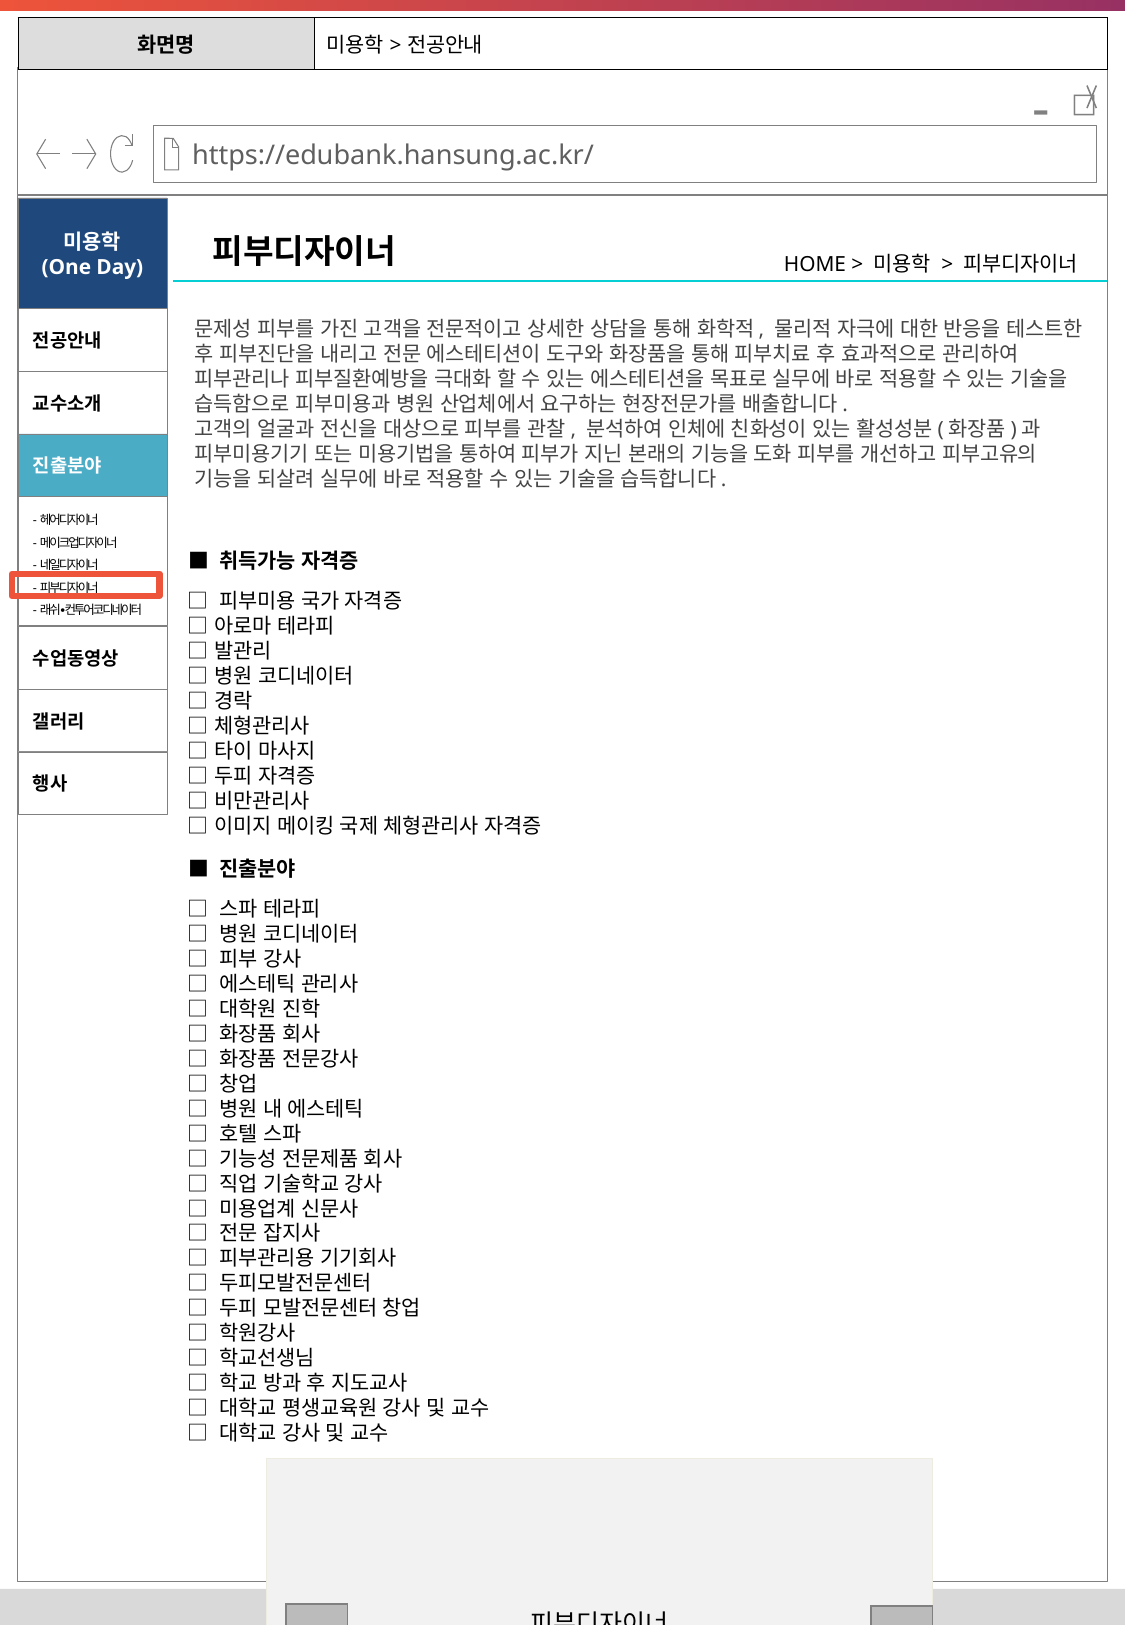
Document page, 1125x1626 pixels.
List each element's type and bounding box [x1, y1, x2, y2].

text_box [172, 218, 1108, 284]
text_box [1012, 33, 1071, 146]
text_box [266, 1458, 933, 1625]
table_header [19, 18, 314, 69]
text_box [11, 197, 167, 815]
text_box [173, 539, 1093, 845]
text_box [173, 847, 1093, 1453]
text_box [180, 308, 1108, 499]
table_header [315, 18, 1107, 69]
